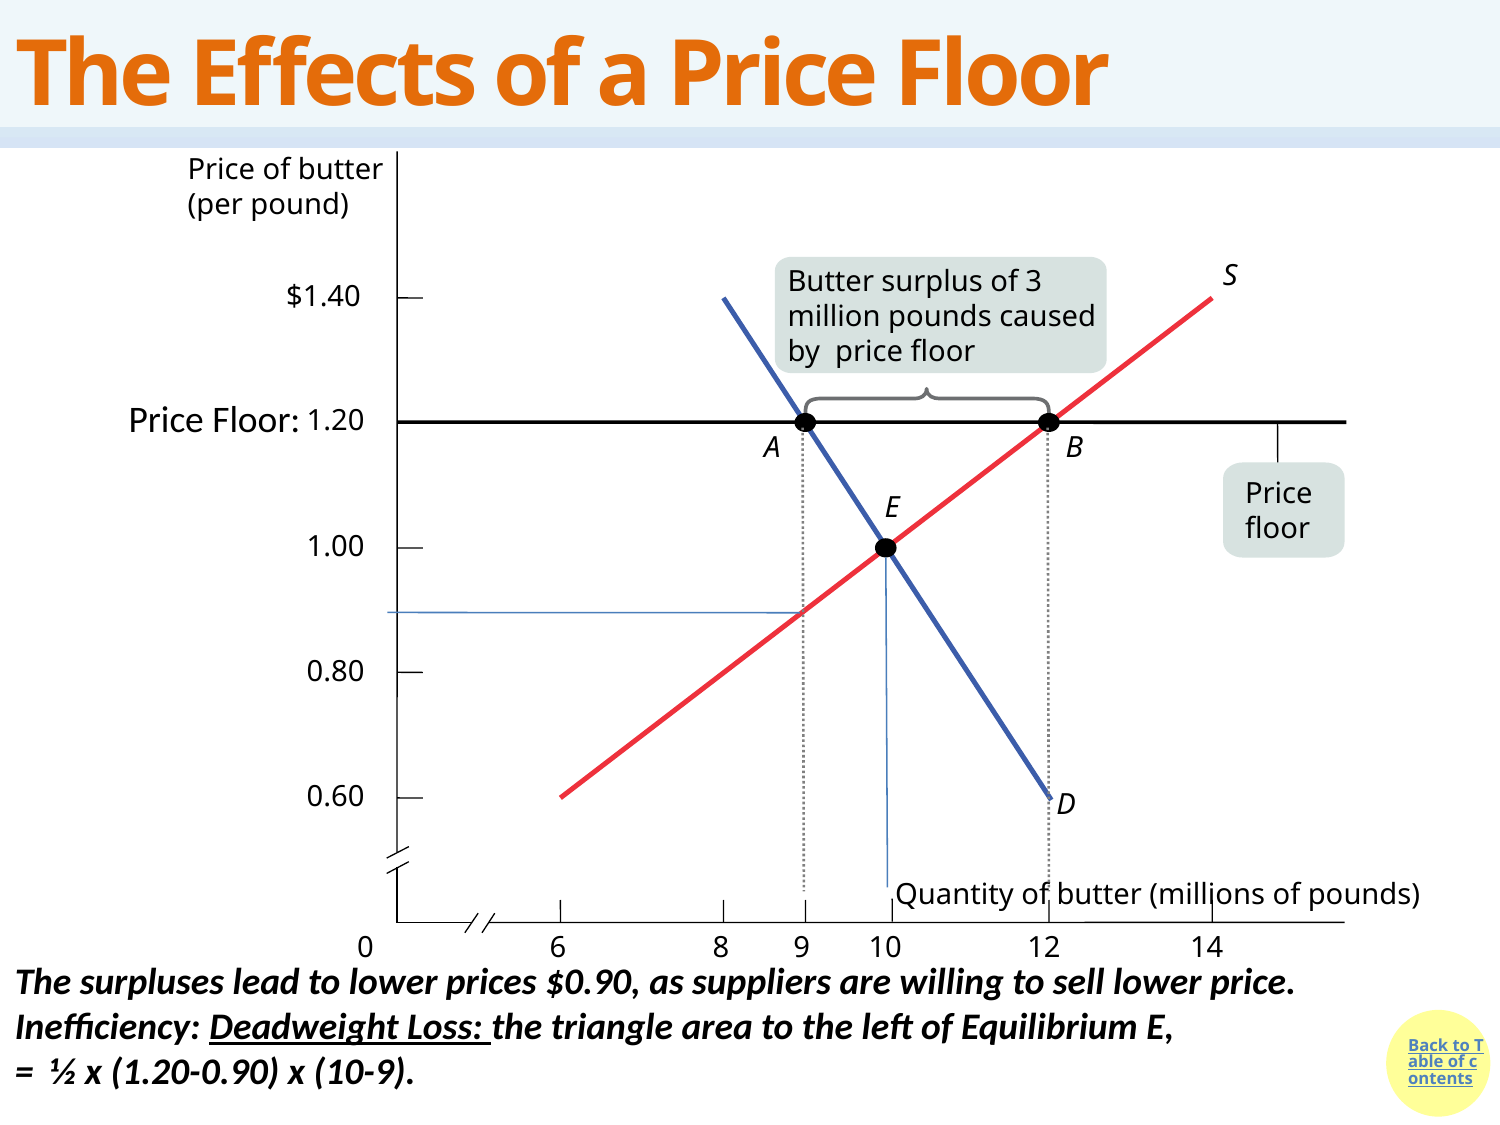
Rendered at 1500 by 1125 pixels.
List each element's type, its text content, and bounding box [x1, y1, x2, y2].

text_box 0.60 [306, 777, 366, 812]
text_box $1.40 [286, 276, 362, 312]
text_box 0 [356, 928, 375, 949]
text_box 0.80 [306, 651, 366, 687]
text_box [805, 388, 1049, 413]
text_box The surpluses lead to lower prices $0.90, as suppliers are willing to sell lower price. Inefficiency: Deadweight Loss: the triangle area to the left of Equilibrium E, = ½ x (1.20-0.90) x (10-9). [0, 949, 1388, 1100]
text_box Price Floor: [113, 387, 316, 448]
text_box [774, 256, 1103, 374]
text_box B [1065, 428, 1084, 464]
text_box 6 [549, 928, 567, 949]
text_box 14 [1190, 928, 1224, 949]
text_box D [1056, 785, 1077, 821]
text_box [874, 538, 897, 558]
text_box 8 [712, 928, 730, 949]
text_box S [1222, 256, 1239, 292]
text_box E [884, 488, 901, 524]
text_box 10 [868, 928, 903, 949]
text_box 1.20 [316, 401, 366, 437]
text_box 9 [793, 928, 811, 949]
text_box 1.00 [306, 527, 366, 562]
title The Effects of a Price Floor [0, 0, 1500, 138]
text_box [1037, 412, 1060, 431]
text_box Price of butter (per pound) [187, 149, 388, 220]
text_box [397, 868, 472, 923]
text_box A [764, 428, 782, 464]
text_box Price floor [1245, 474, 1375, 545]
text_box [1223, 462, 1345, 558]
text_box 12 [1027, 928, 1062, 949]
text_box [794, 412, 817, 432]
text_box Quantity of butter (millions of pounds) [895, 874, 1422, 910]
text_box Butter surplus of 3 million pounds caused by price floor [787, 262, 1105, 368]
